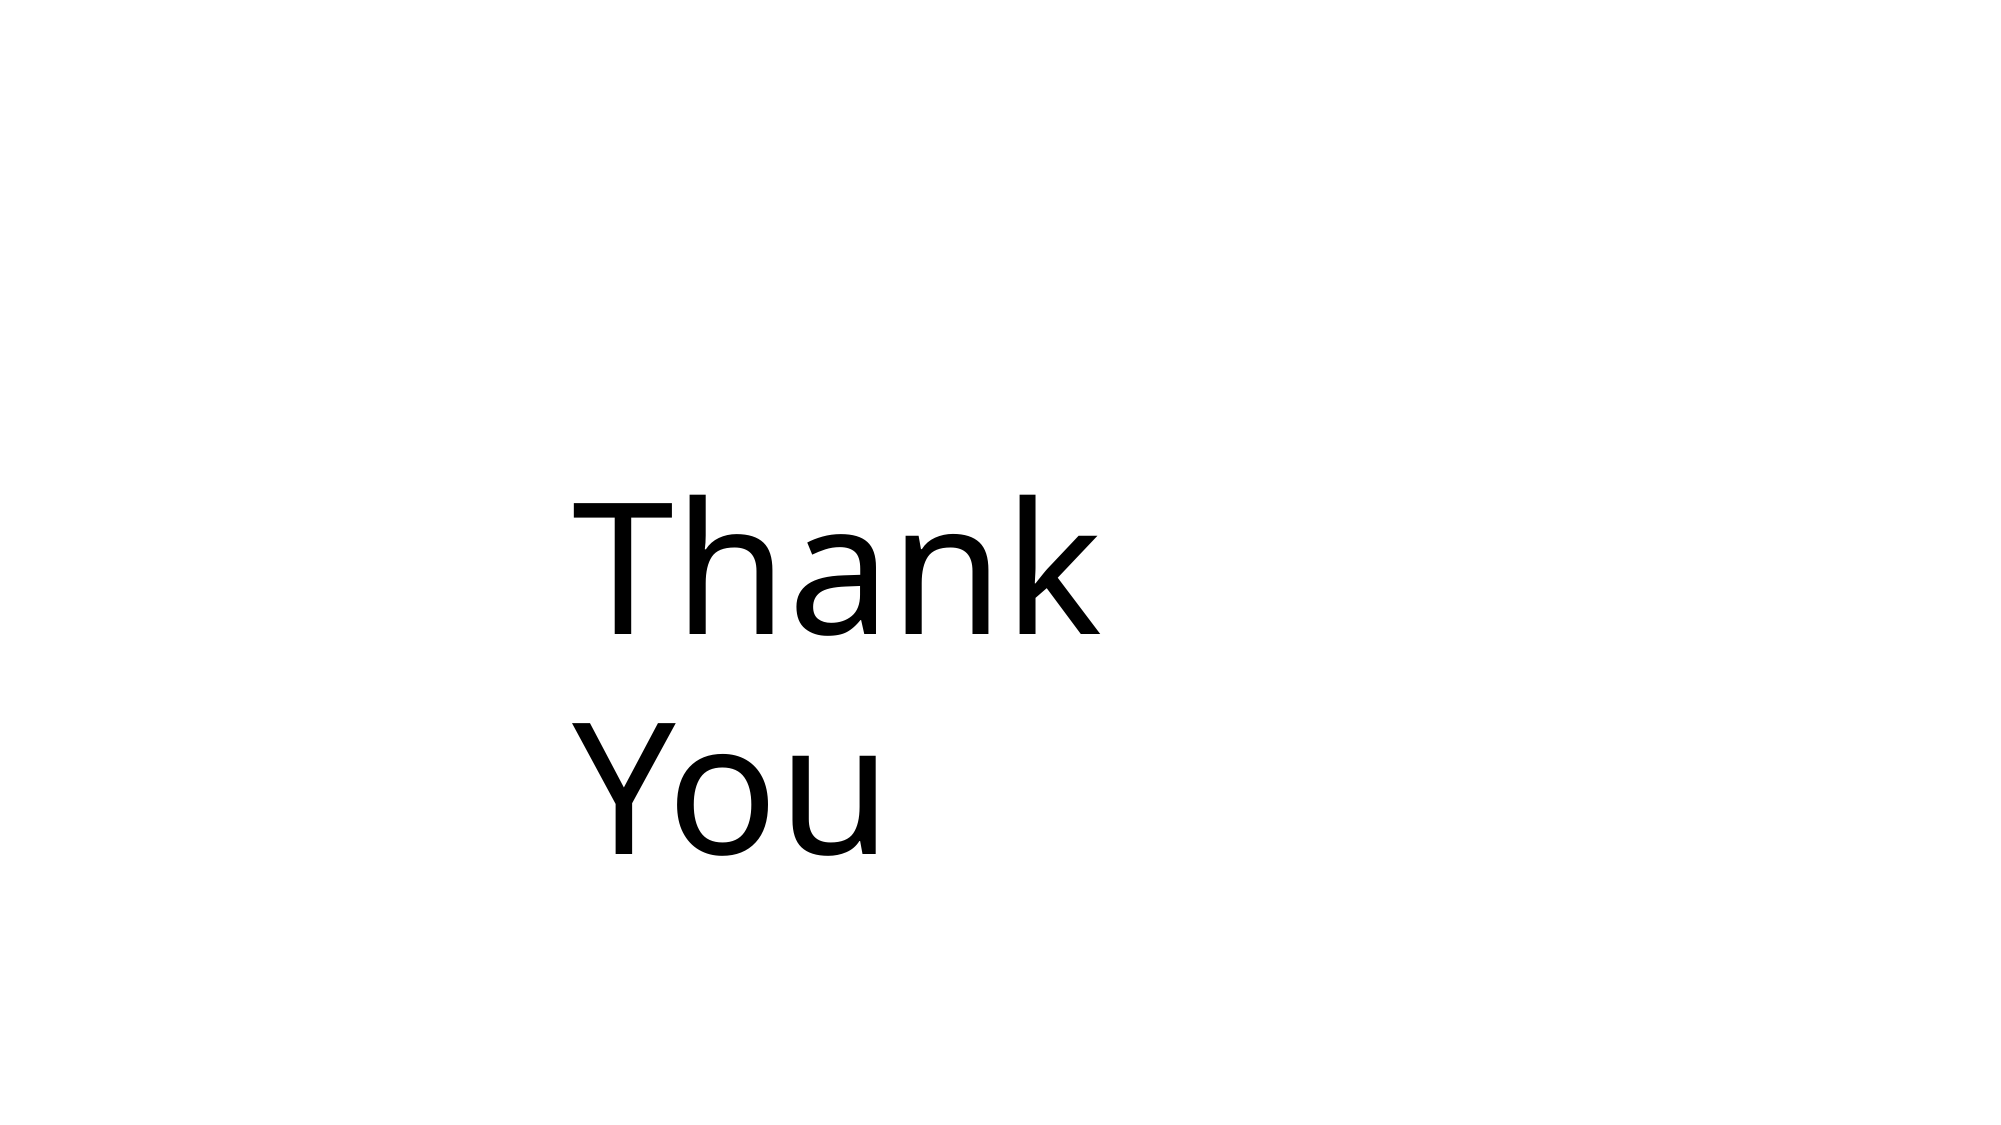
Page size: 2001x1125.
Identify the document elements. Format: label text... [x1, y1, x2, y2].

text_box Thank You [558, 443, 1442, 899]
